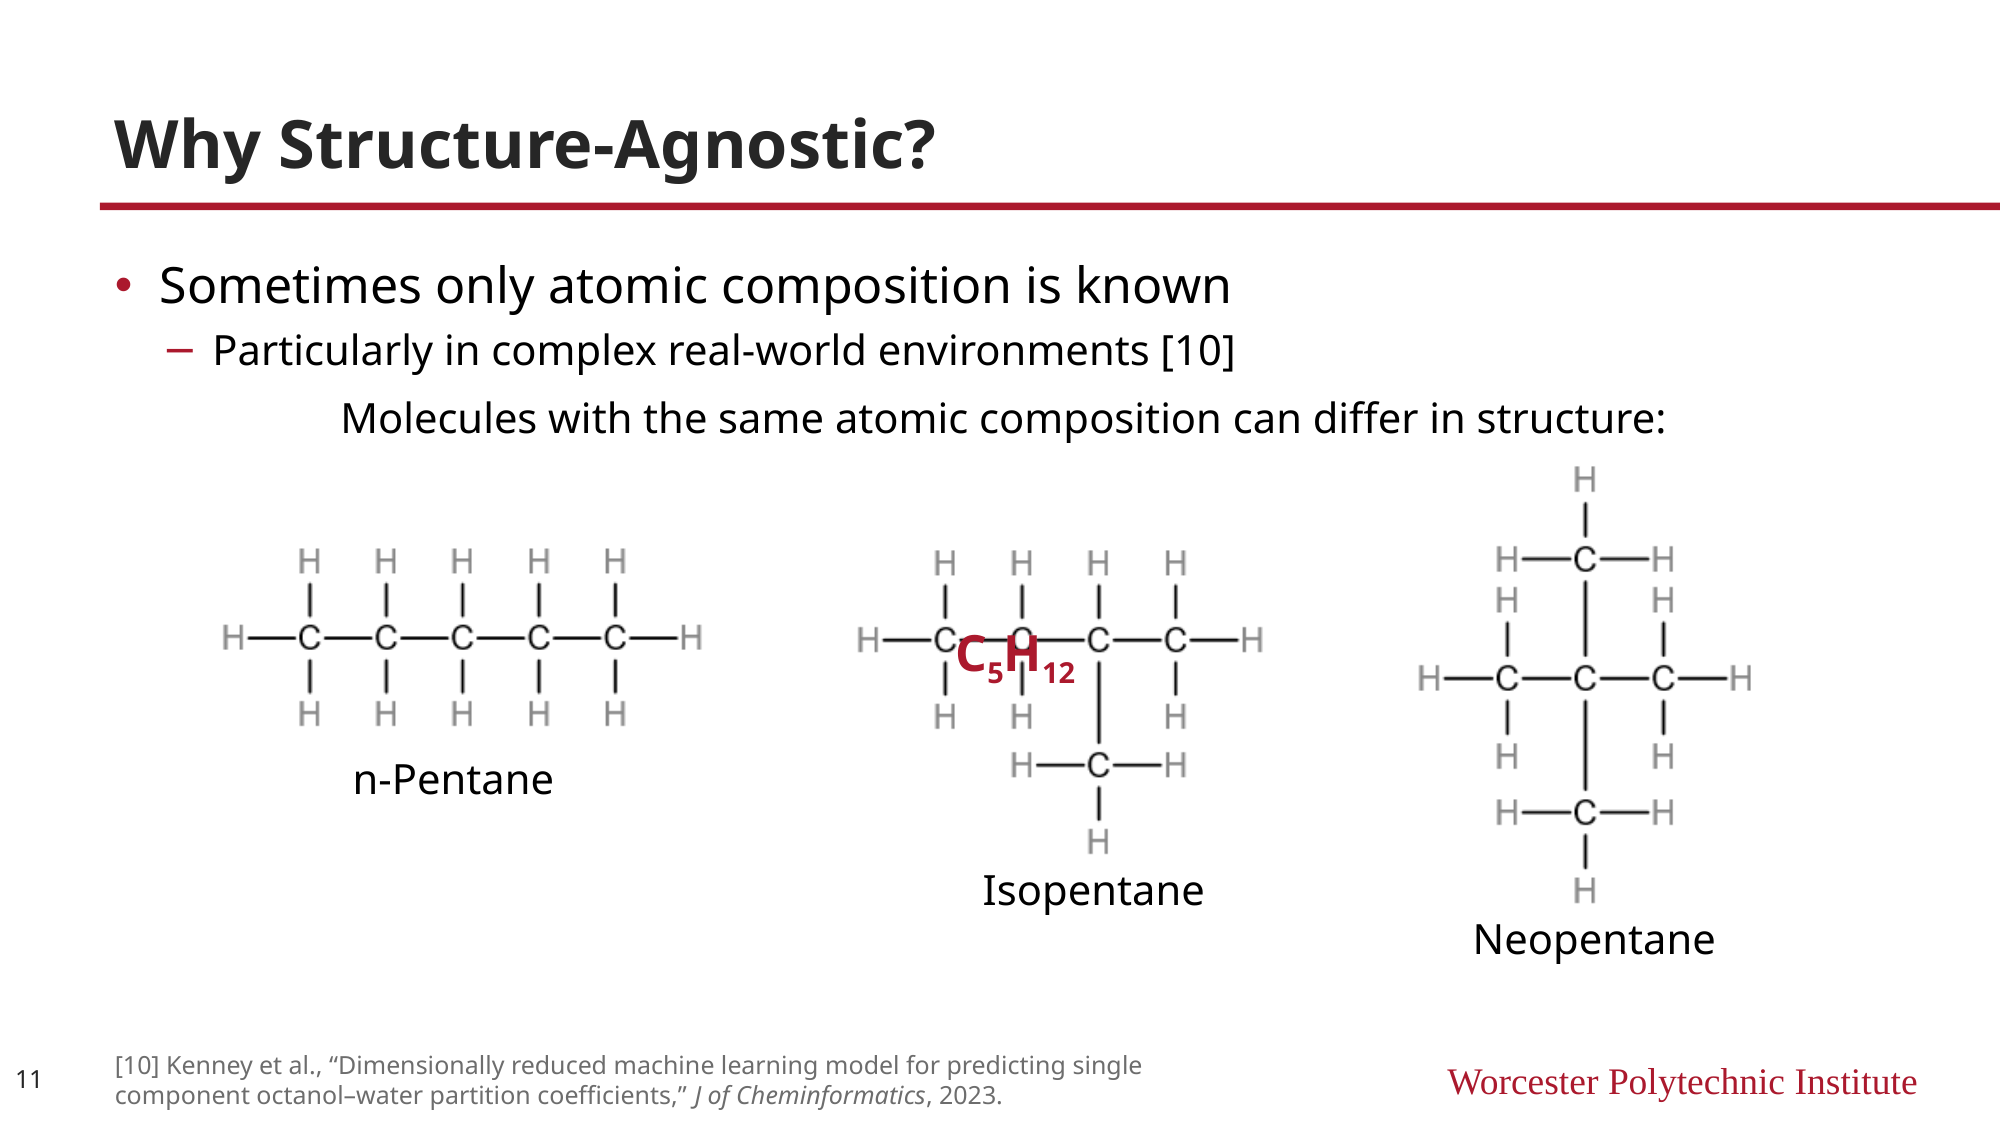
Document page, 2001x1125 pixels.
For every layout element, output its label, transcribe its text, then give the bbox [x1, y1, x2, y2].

slide_number 11 [0, 1047, 100, 1113]
text_box n-Pentane [337, 786, 570, 811]
text_box Neopentane [1457, 929, 1732, 971]
text_box [10] Kenney et al., “Dimensionally reduced machine learning model for predicting single component octanol–water partition coefficients,” J of Cheminformatics, 2023. [99, 1042, 1217, 1093]
picture [191, 518, 716, 775]
picture [819, 540, 1280, 884]
picture [1386, 448, 1774, 918]
list Sometimes only atomic composition is known Particularly in complex real-world environments [10] [99, 249, 1900, 1013]
text_box Isopentane [967, 896, 1221, 921]
text_box Molecules with the same atomic composition can differ in structure: [325, 384, 1683, 450]
title Why Structure-Agnostic? [99, 57, 1900, 189]
